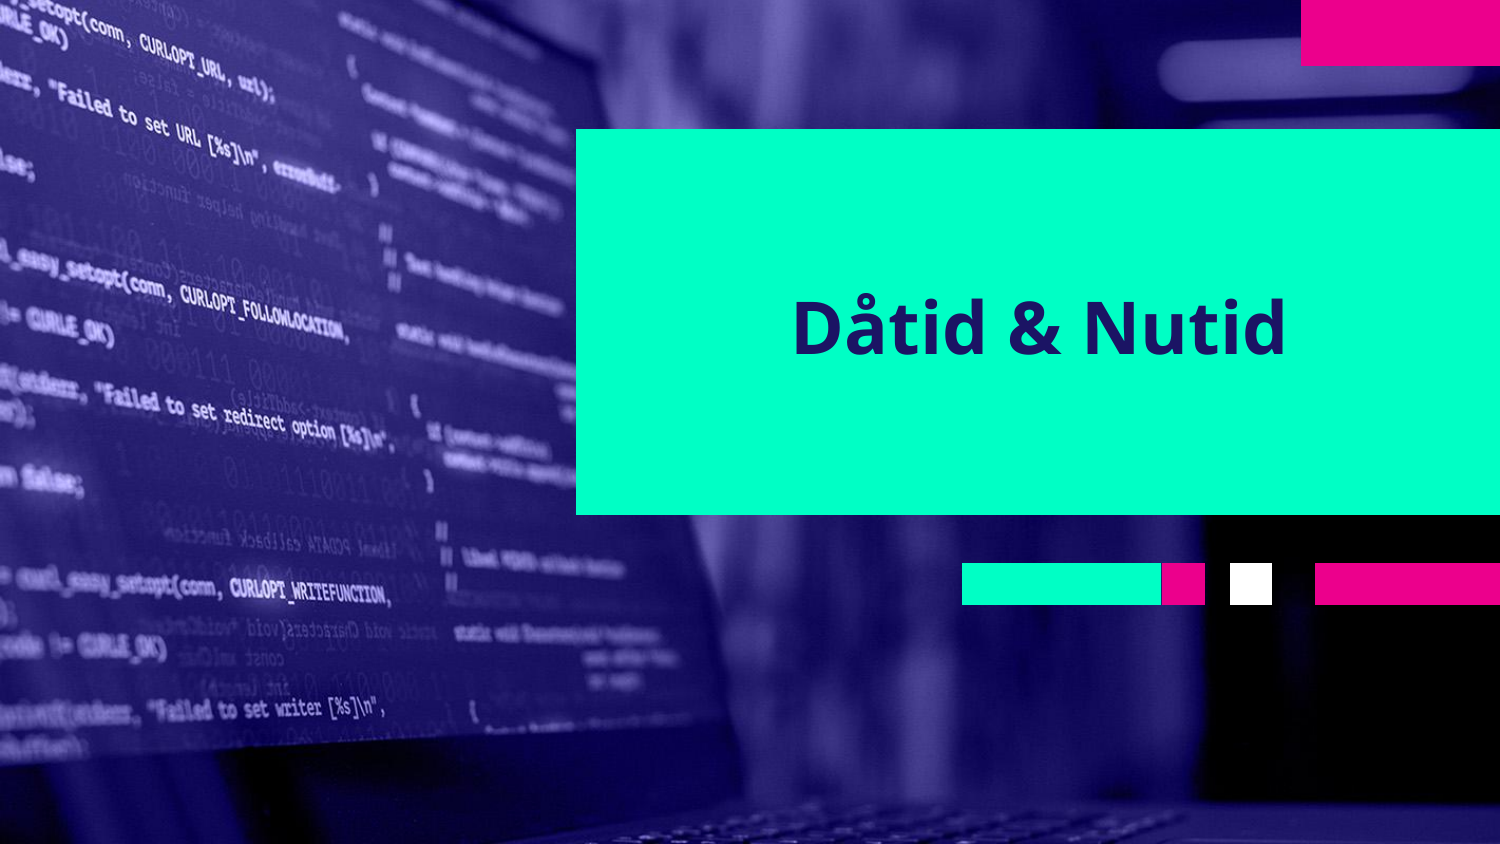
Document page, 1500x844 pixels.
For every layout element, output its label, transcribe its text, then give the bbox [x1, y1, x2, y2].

title Dåtid & Nutid [596, 166, 1484, 485]
picture [0, 0, 1500, 844]
